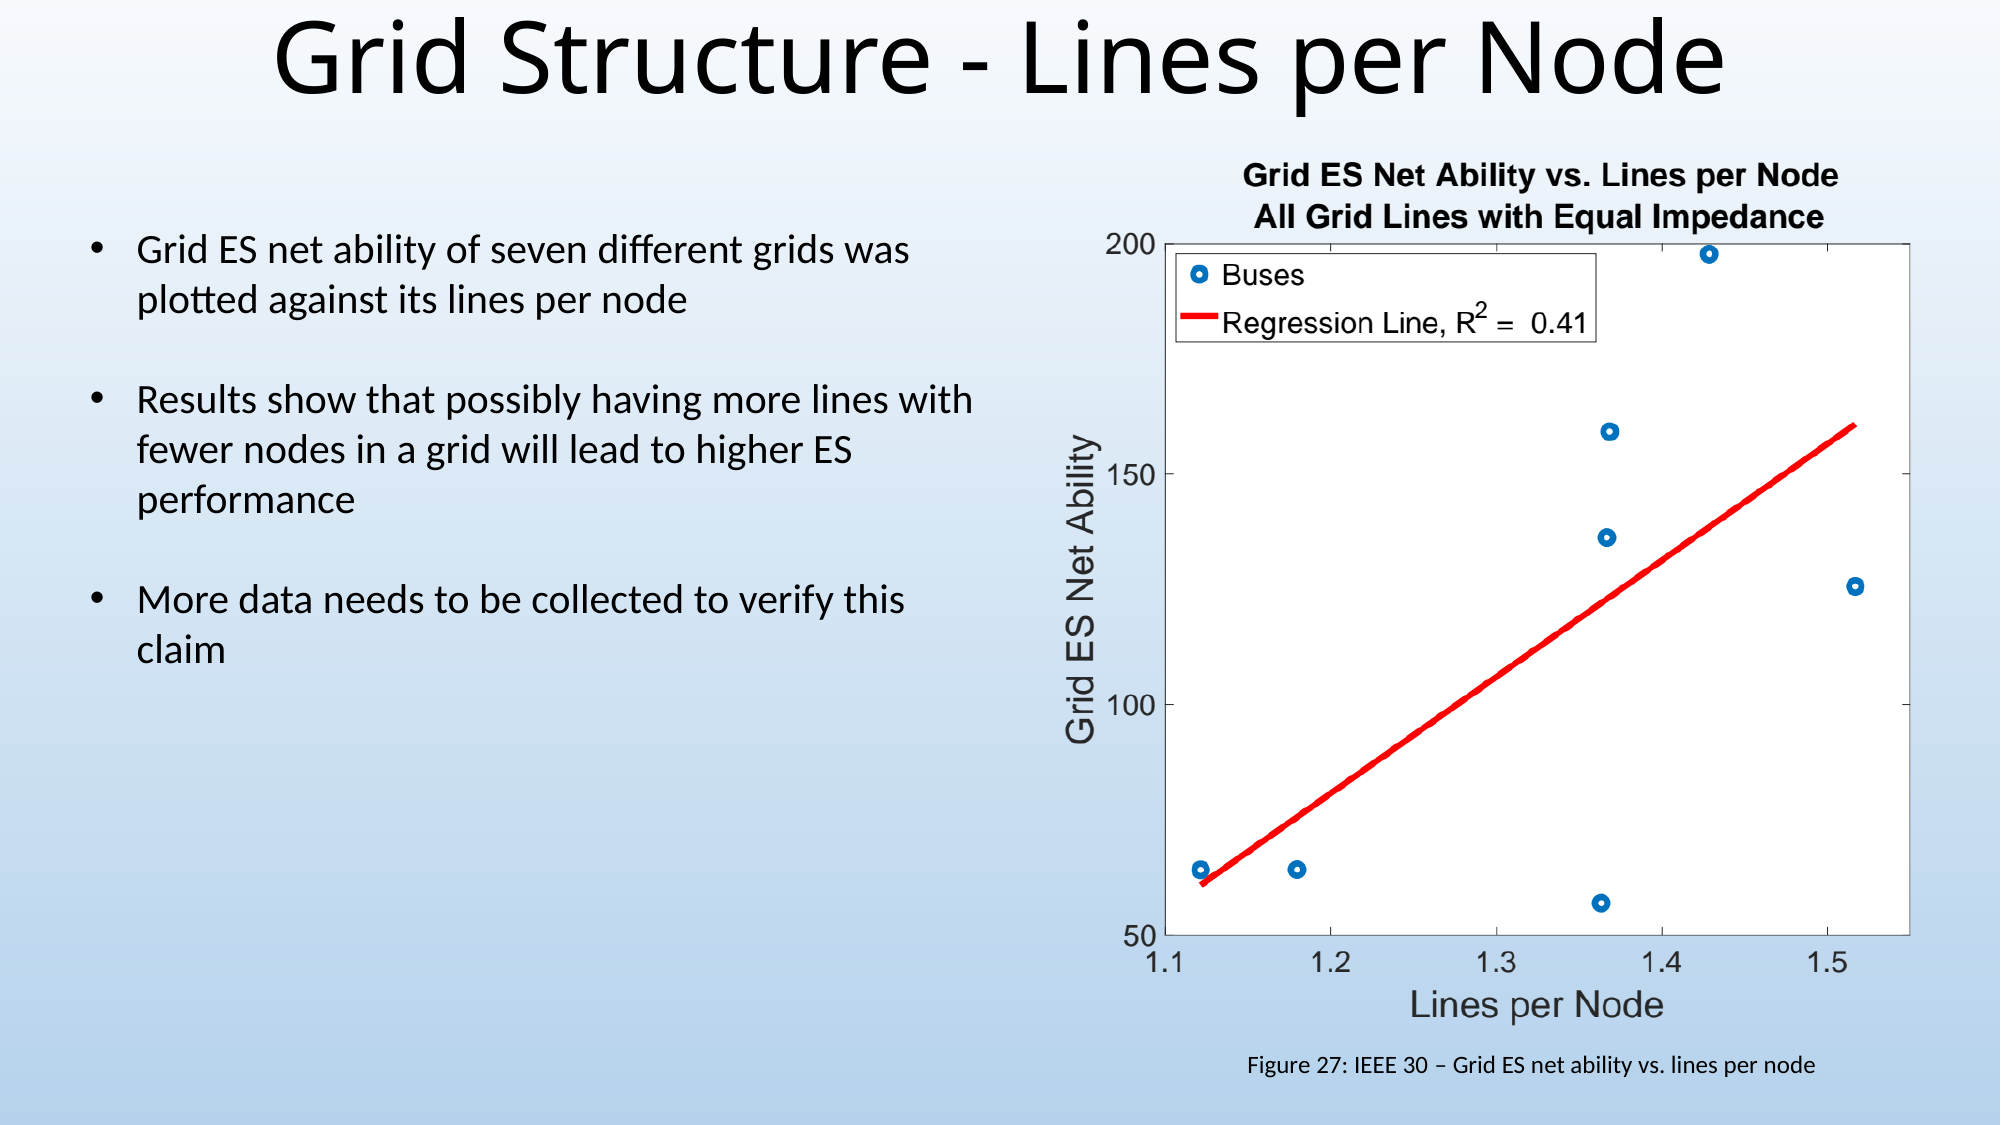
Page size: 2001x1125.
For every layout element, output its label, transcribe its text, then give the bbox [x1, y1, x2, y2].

text_box Figure 27: IEEE 30 – Grid ES net ability vs. lines per node [989, 1041, 2000, 1087]
title Grid Structure - Lines per Node [0, 0, 2000, 122]
text_box Grid ES net ability of seven different grids was plotted against its lines per node Results show that possibly having more lines with fewer nodes in a grid will lead to higher ES performance More data needs to be collected to verify this claim [0, 214, 990, 680]
picture [1039, 153, 2000, 1029]
